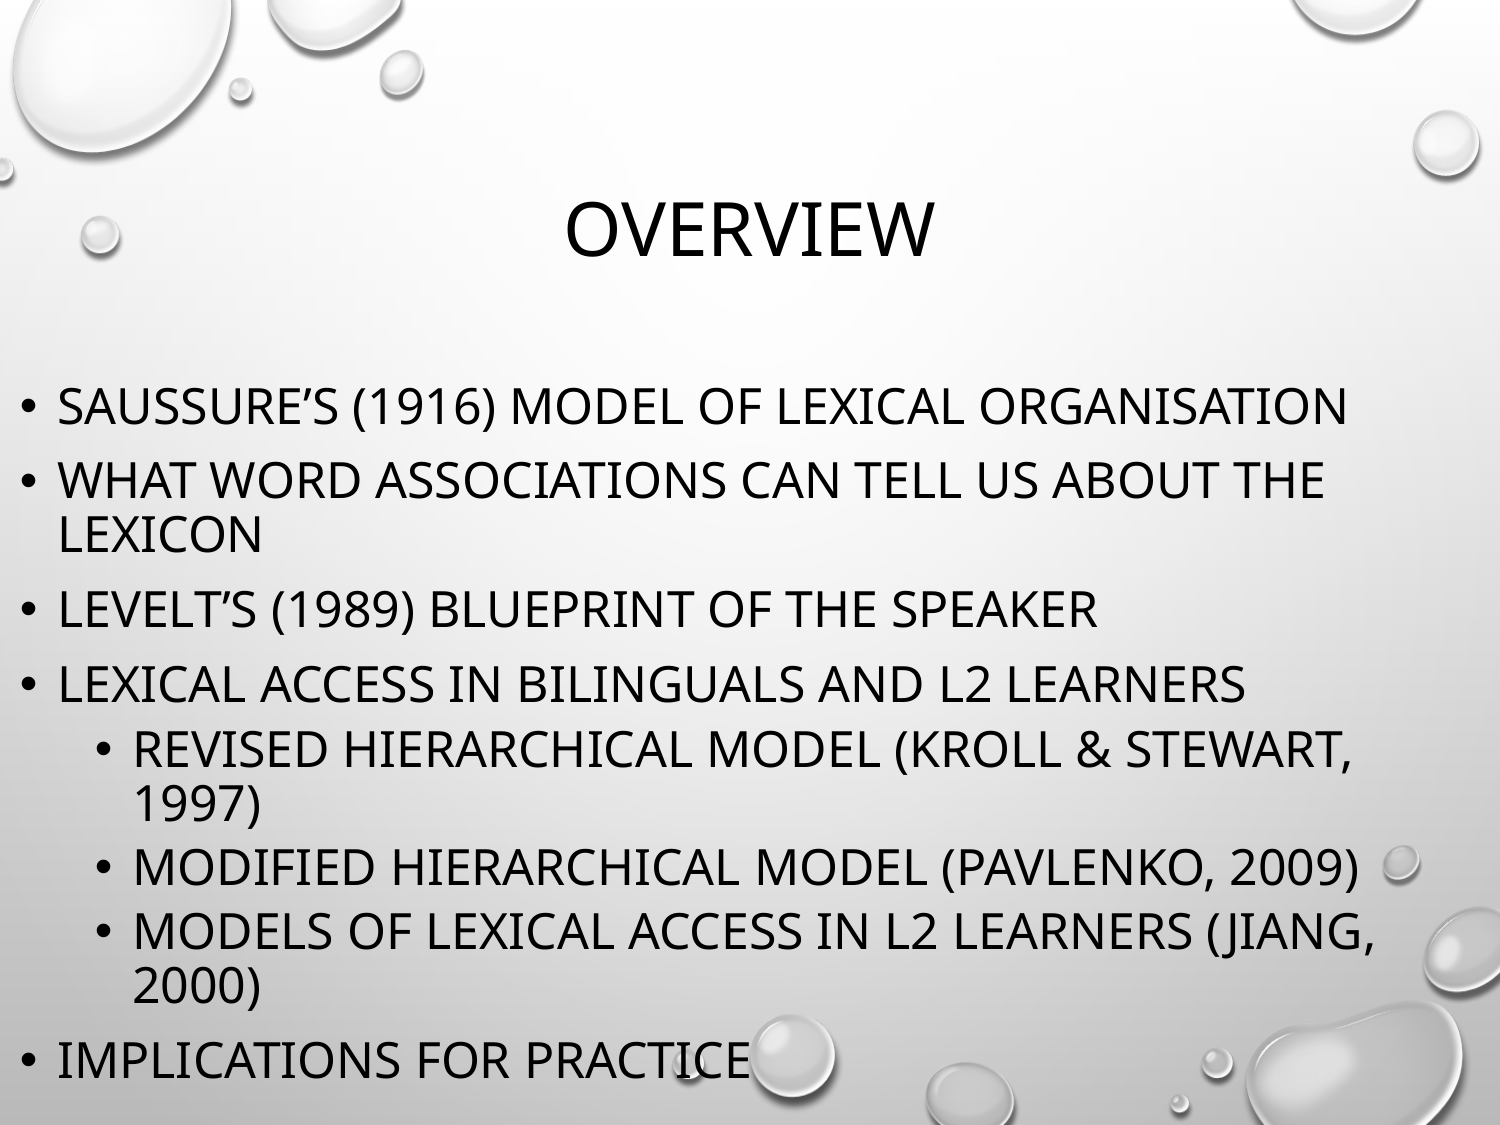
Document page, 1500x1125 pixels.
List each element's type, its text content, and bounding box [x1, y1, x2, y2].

title Overview [112, 101, 1388, 364]
list Saussure’s (1916) model of lexical organisation What word associations can tell us about the lexicon Levelt’s (1989) blueprint of the speaker Lexical access in bilinguals and L2 learners Revised Hierarchical model (Kroll & Stewart, 1997) Modified Hierarchical model (Pavlenko, 2009) Models of lexical access in L2 learners (Jiang, 2000) Implications for practice [4, 373, 1470, 1024]
picture [0, 0, 1500, 1125]
